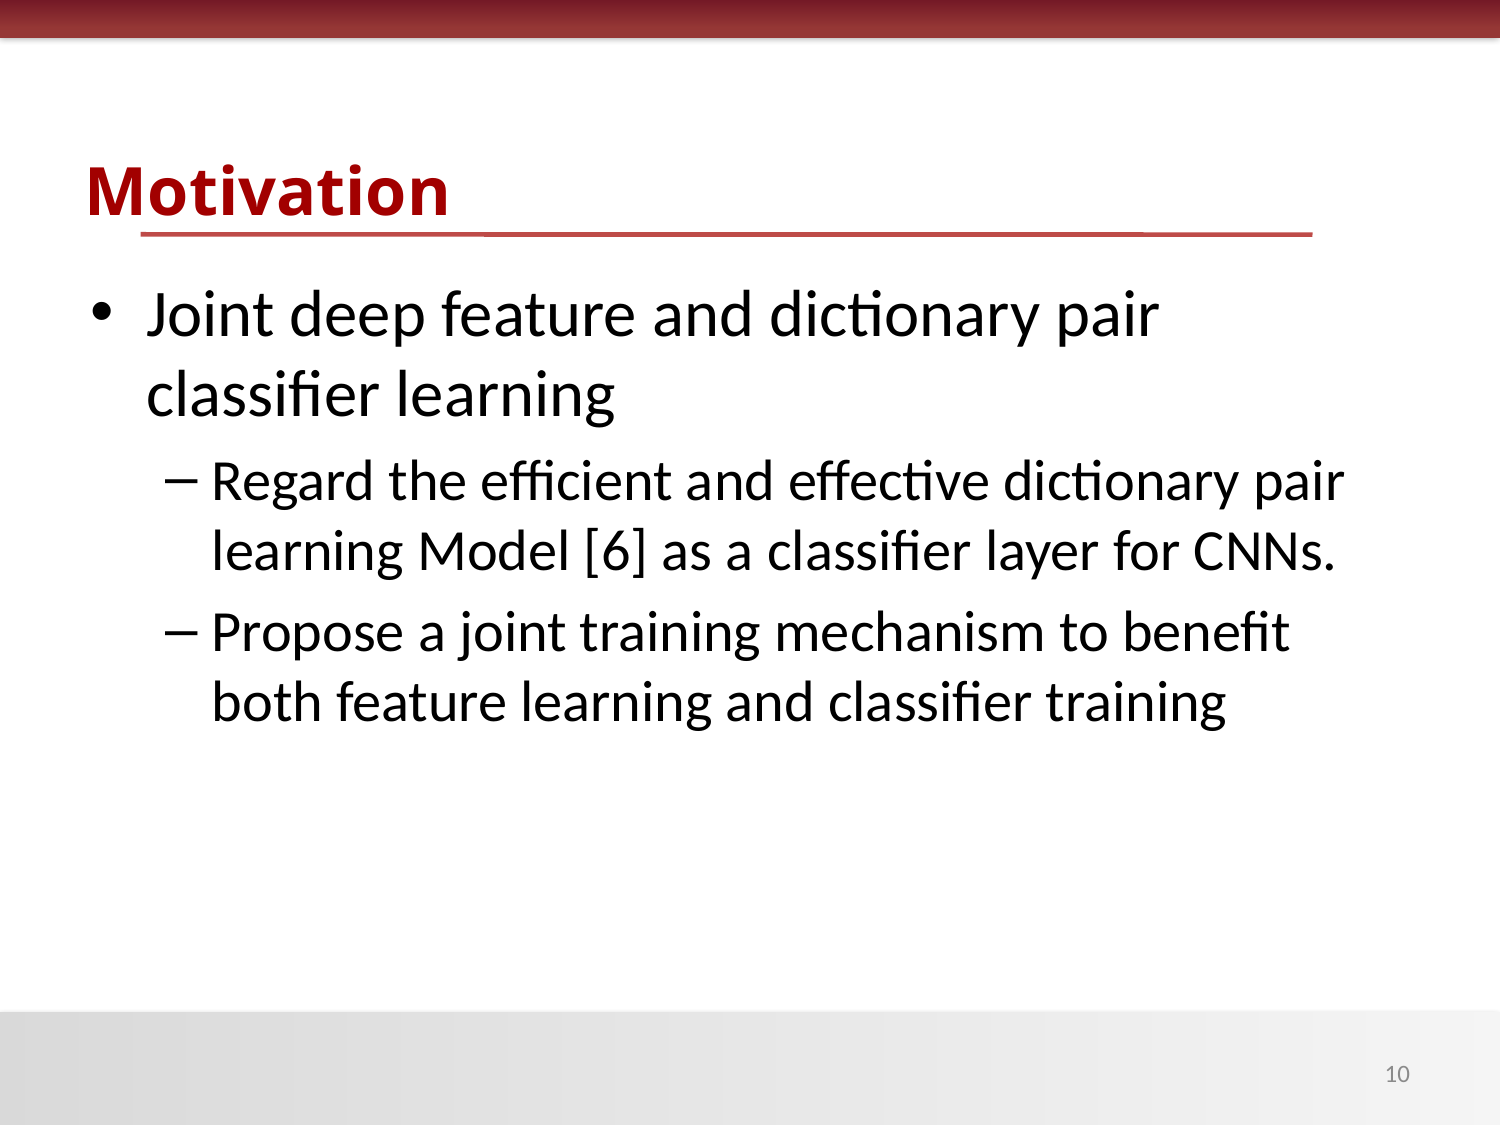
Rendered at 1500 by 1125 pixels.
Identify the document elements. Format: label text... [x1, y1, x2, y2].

list Joint deep feature and dictionary pair classifier learning Regard the efficient and effective dictionary pair learning Model [6] as a classifier layer for CNNs. Propose a joint training mechanism to benefit both feature learning and classifier training [75, 262, 1425, 1005]
slide_number 10 [1074, 1042, 1425, 1103]
text_box Motivation [70, 141, 1450, 237]
